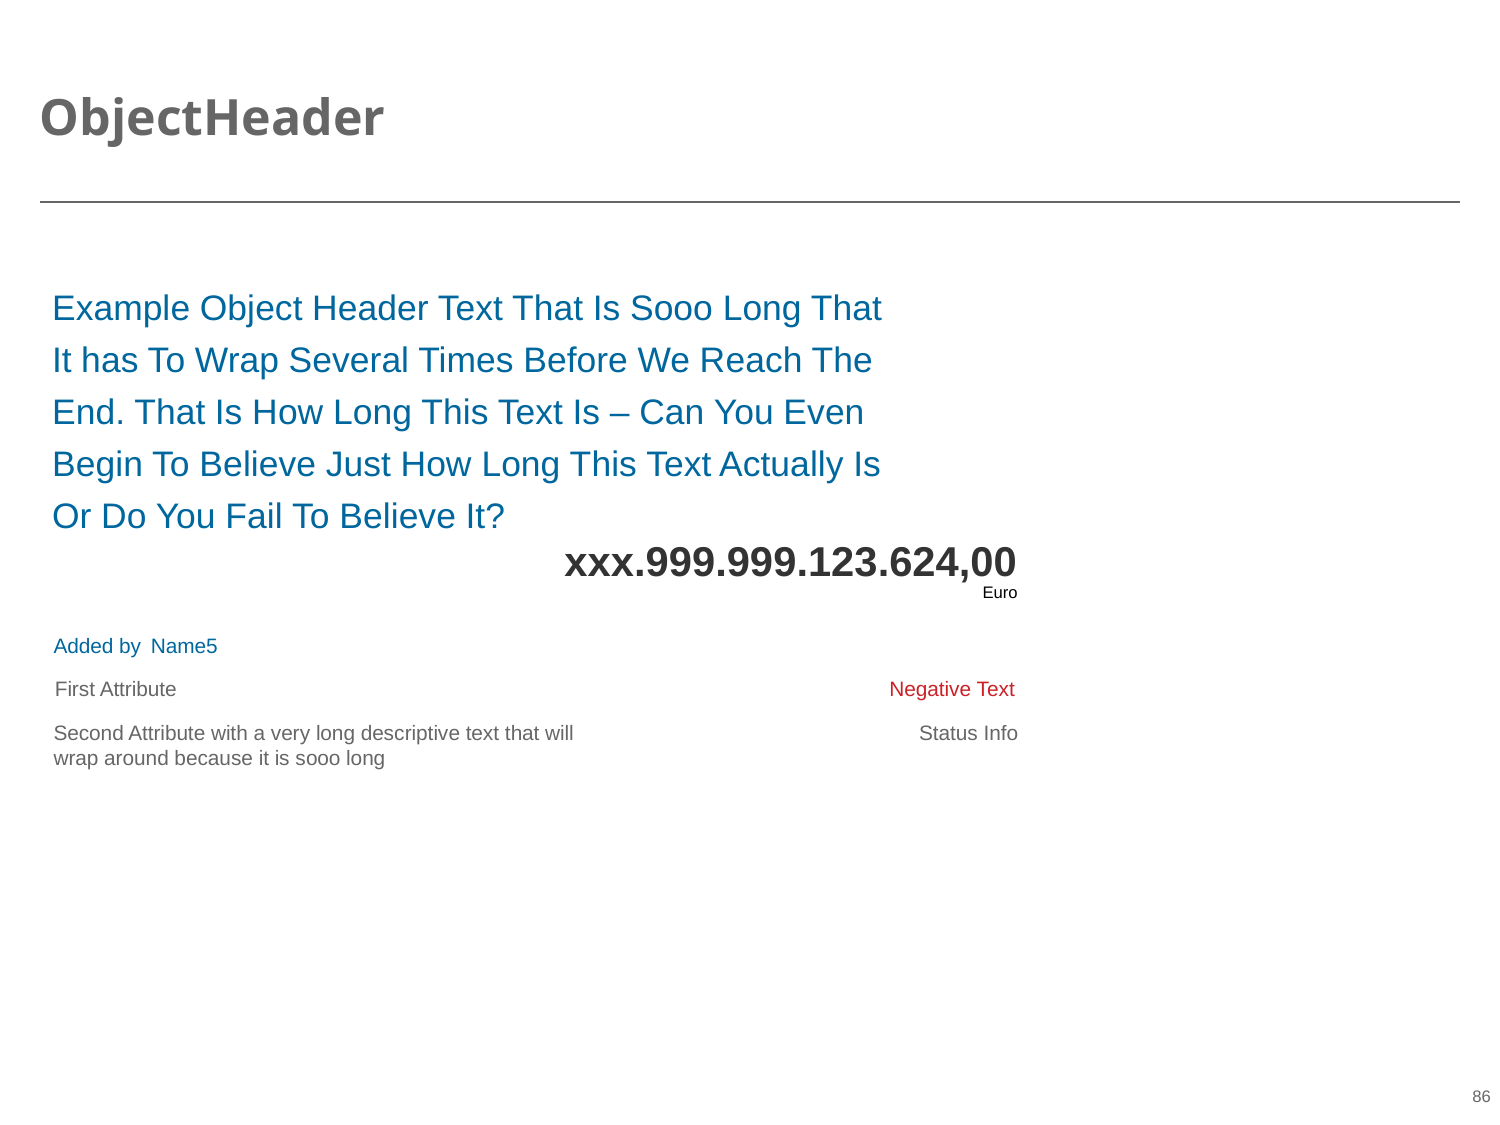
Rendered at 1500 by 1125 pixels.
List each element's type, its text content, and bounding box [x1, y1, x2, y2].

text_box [7, 231, 1038, 815]
title ObjectHeader [39, 53, 1460, 178]
